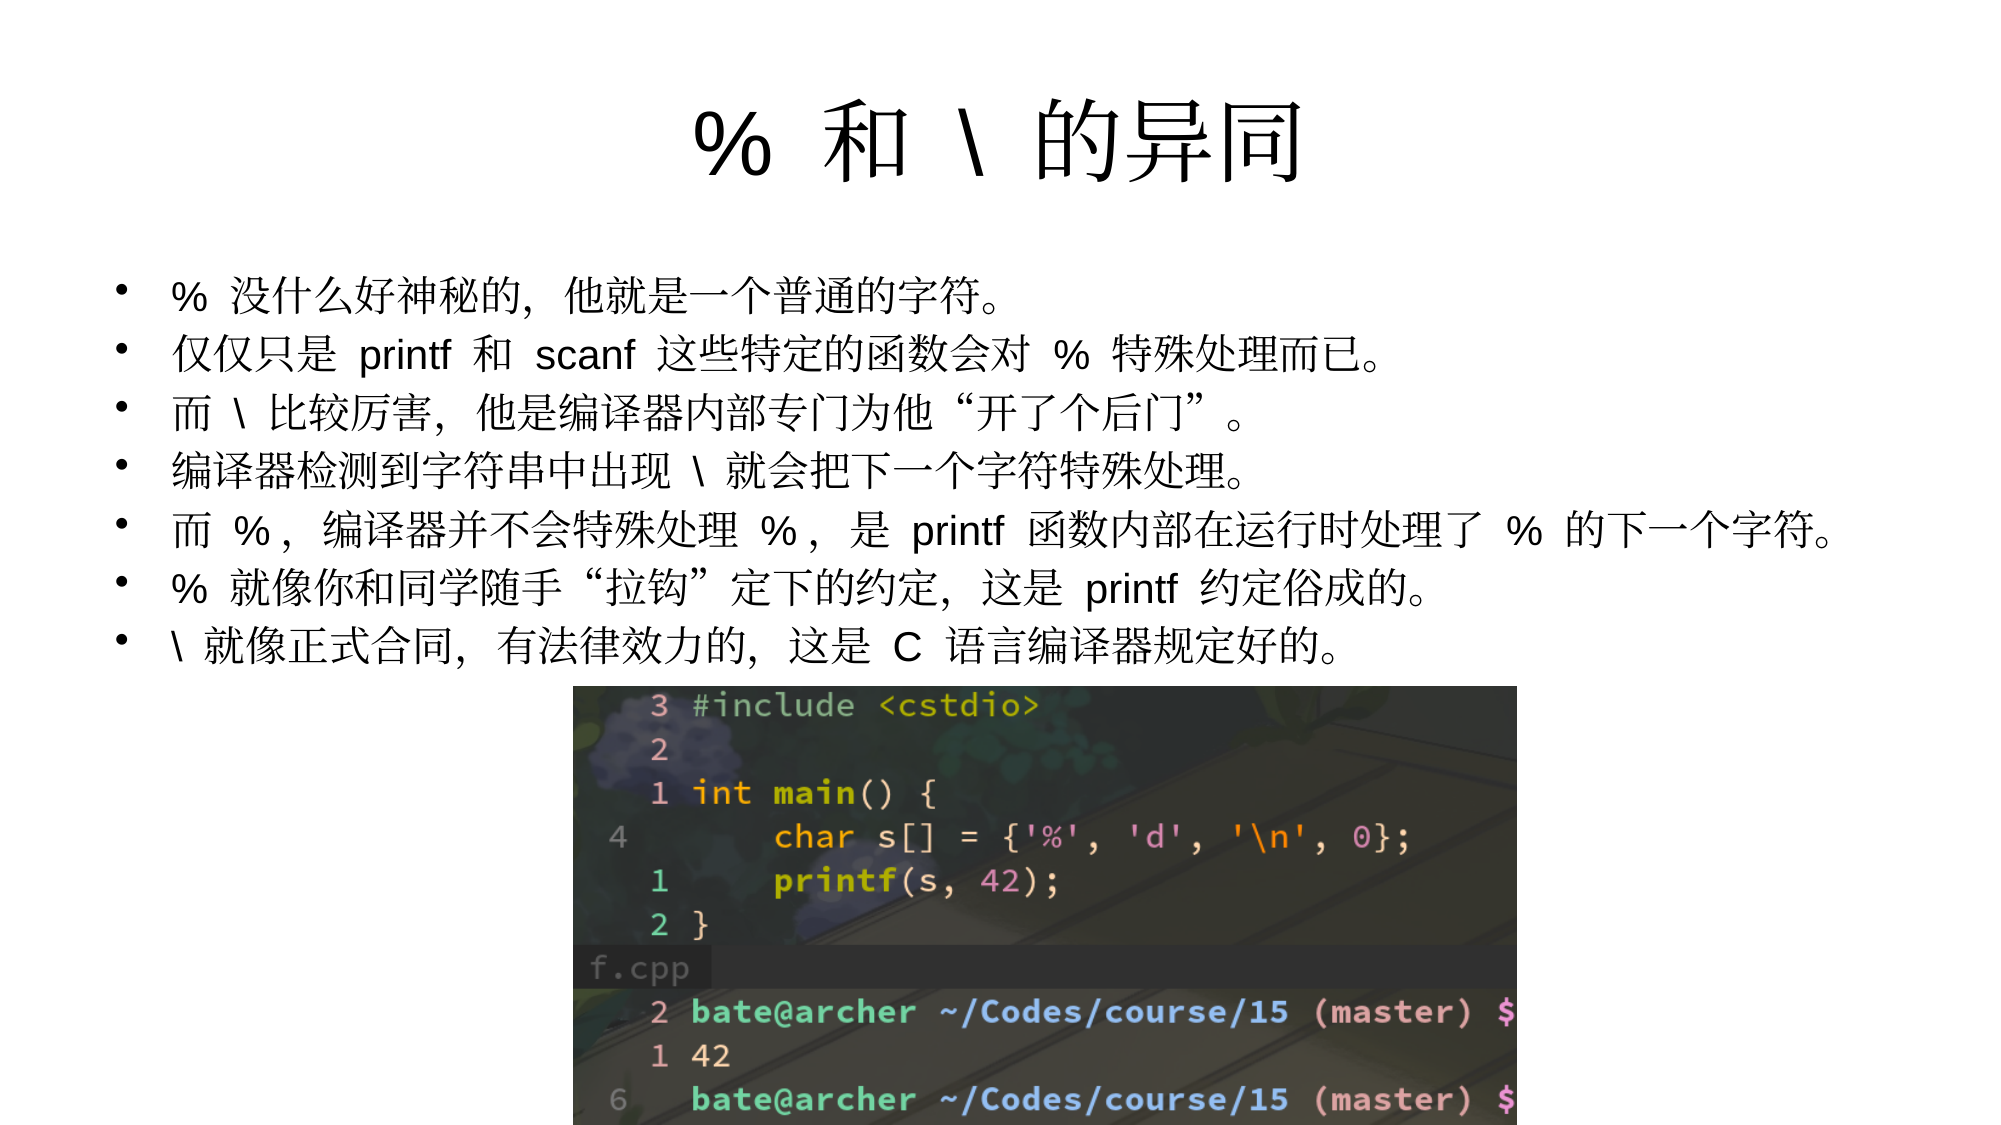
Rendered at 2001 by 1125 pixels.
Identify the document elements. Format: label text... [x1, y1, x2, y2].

title % 和 \ 的异同 [99, 44, 1901, 233]
list % 没什么好神秘的，他就是一个普通的字符。 仅仅只是 printf 和 scanf 这些特定的函数会对 % 特殊处理而已。 而 \ 比较厉害，他是编译器内部专门为他“开了个后门”。 编译器检测到字符串中出现 \ 就会把下一个字符特殊处理。 而 %，编译器并不会特殊处理 %，是 printf 函数内部在运行时处理了 % 的下一个字符。 % 就像你和同学随手“拉钩”定下的约定，这是 printf 约定俗成的。 \ 就像正式合同，有法律效力的，这是 C 语言编译器规定好的。 [99, 262, 1901, 1006]
picture [573, 686, 1517, 1125]
